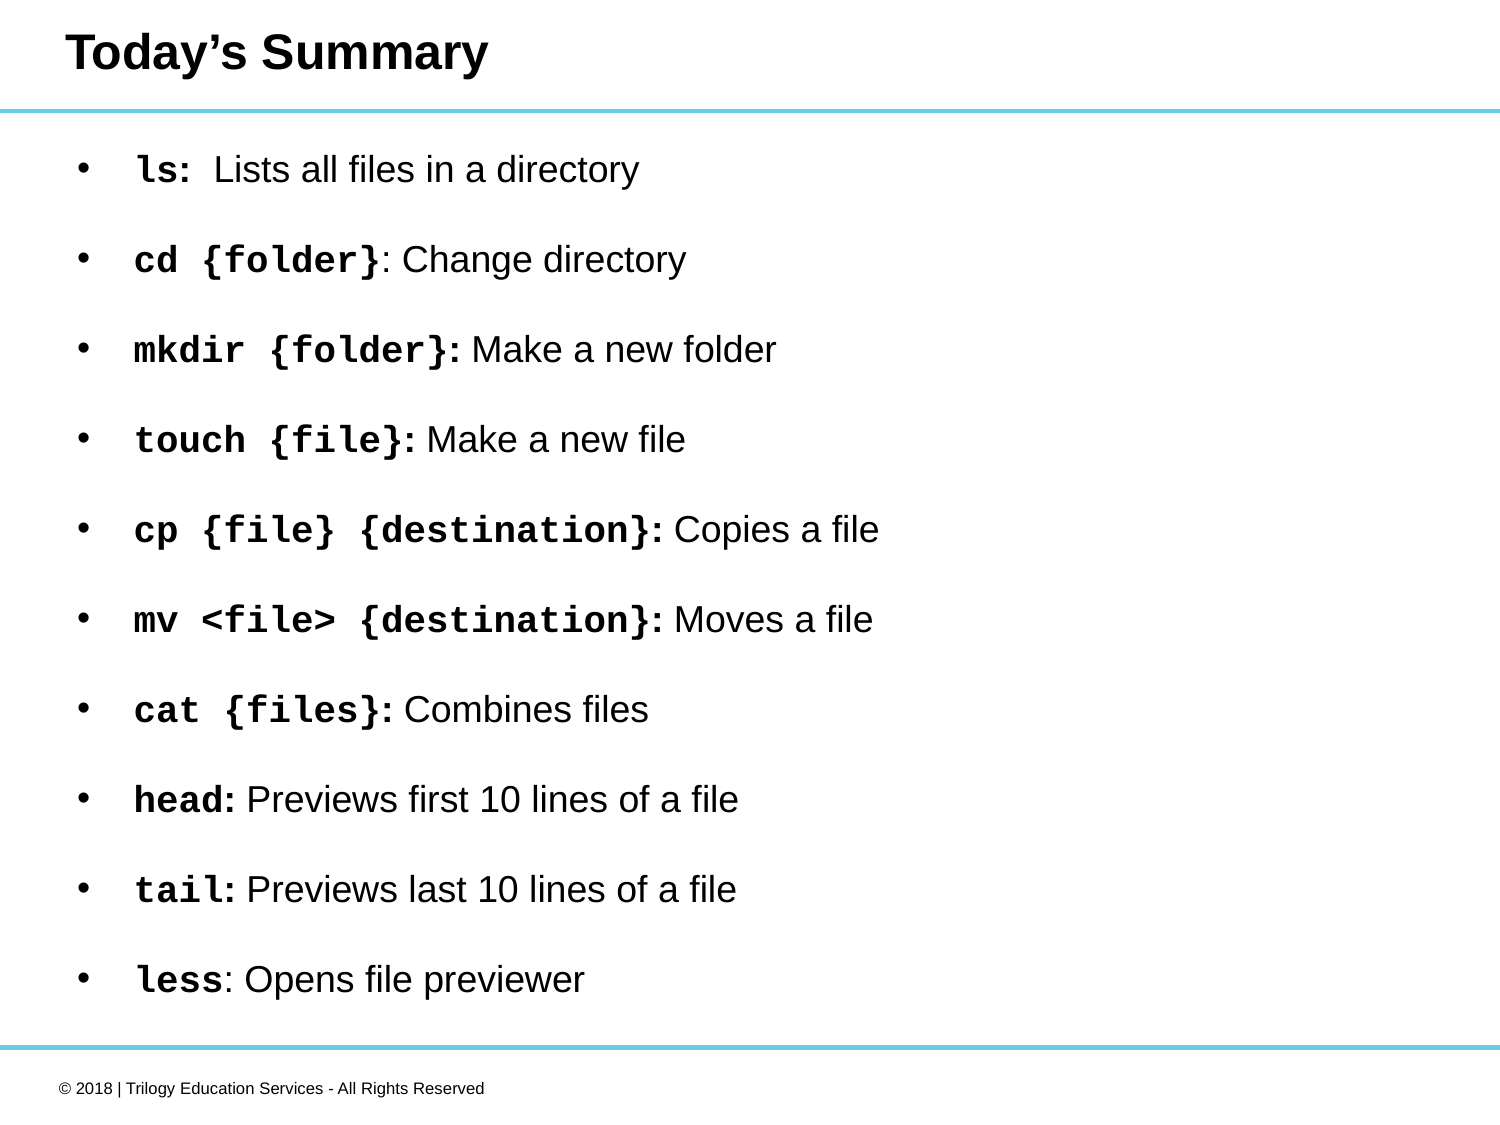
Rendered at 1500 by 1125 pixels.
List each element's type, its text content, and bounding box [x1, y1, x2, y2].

title Today’s Summary [50, 0, 1475, 108]
text_box ls: Lists all files in a directory cd {folder}: Change directory mkdir {folder}: Make a new folder touch {file}: Make a new file cp {file} {destination}: Copies a file mv <file> {destination}: Moves a file cat {files}: Combines files head: Previews first 10 lines of a file tail: Previews last 10 lines of a file less: Opens file previewer [62, 137, 1475, 1008]
